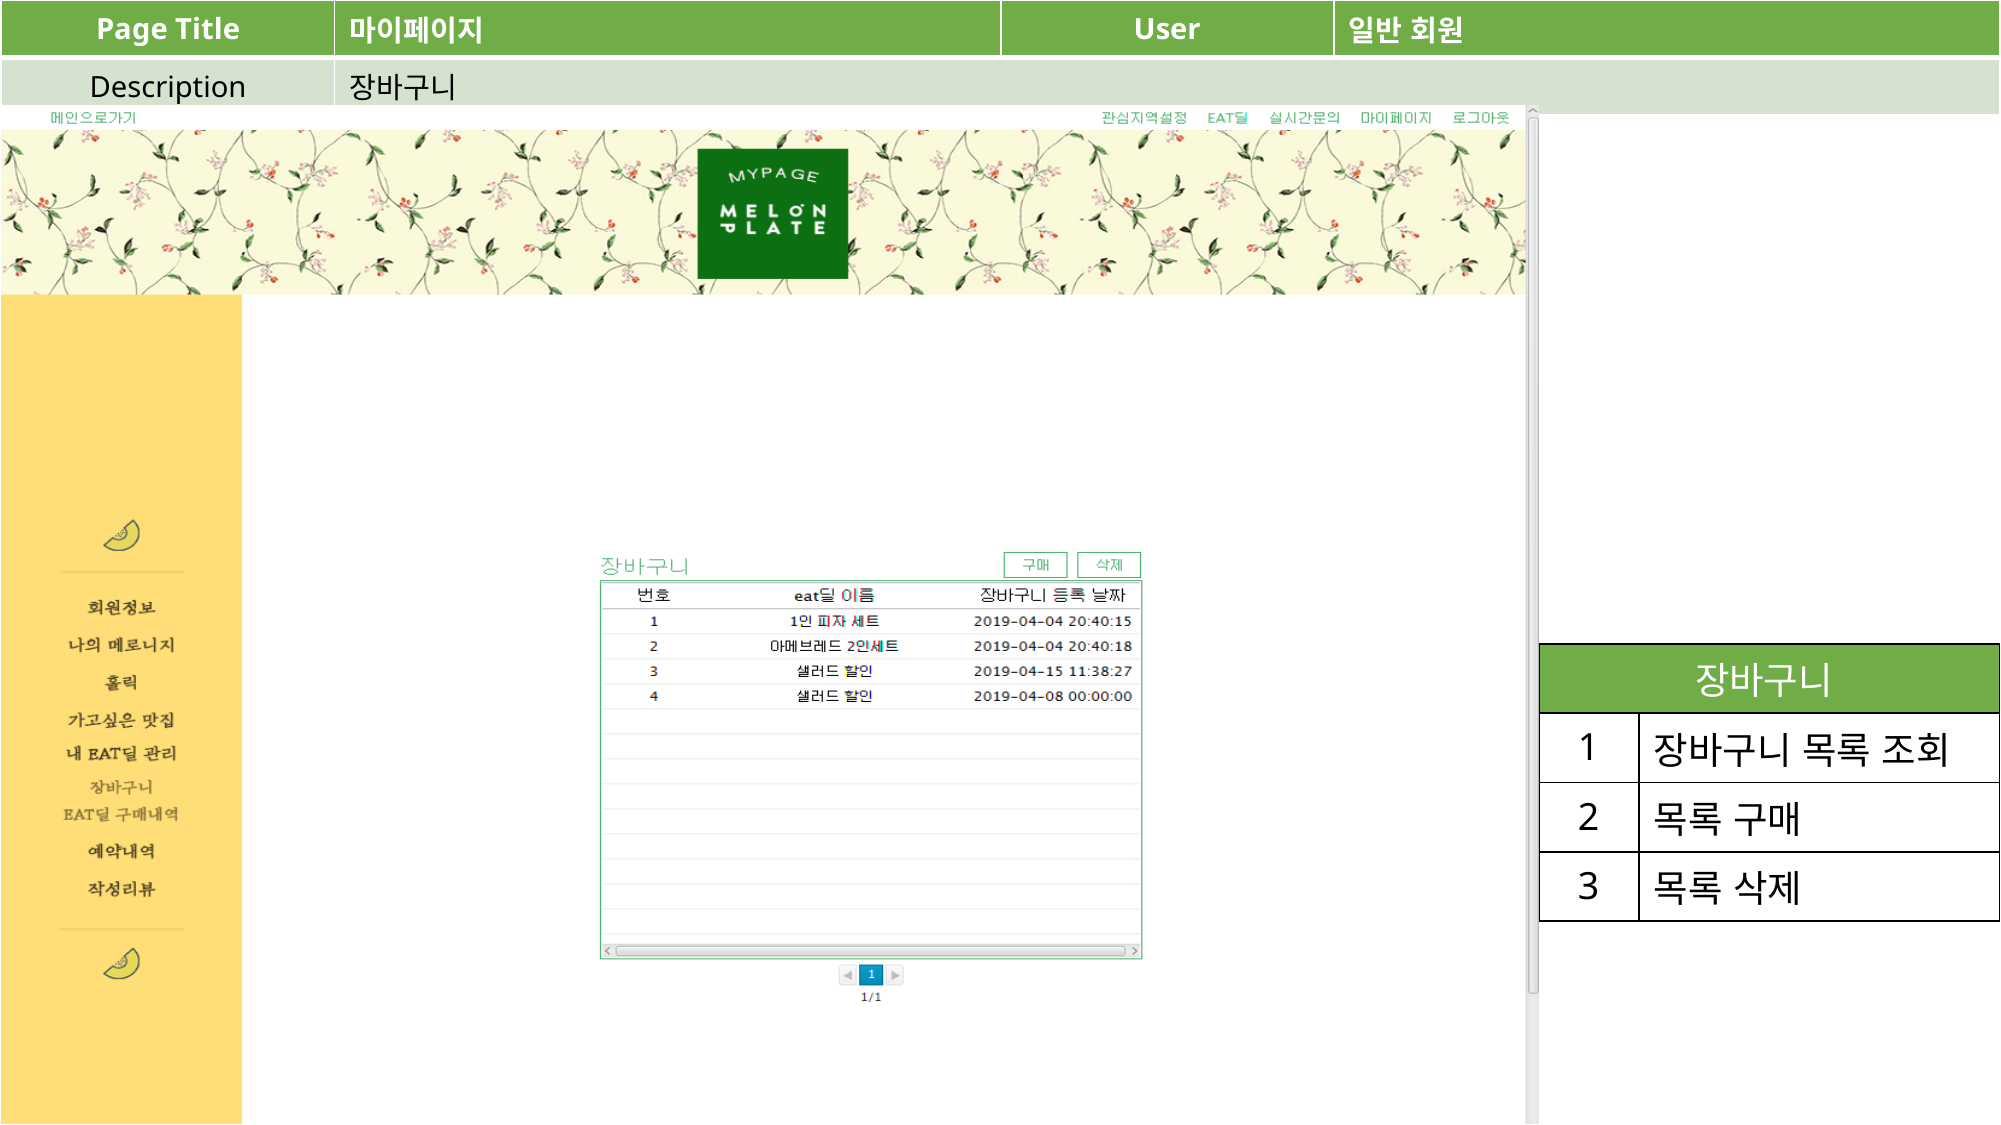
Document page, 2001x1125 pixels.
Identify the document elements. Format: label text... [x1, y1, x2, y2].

table_cell 목록 삭제 [1640, 853, 1999, 920]
table_cell 1 [1540, 714, 1638, 782]
table_cell 장바구니 목록 조회 [1640, 714, 1999, 782]
table_header 일반 회원 [1335, 1, 1999, 55]
table_header 마이페이지 [335, 1, 1000, 55]
picture [1, 105, 1539, 1124]
table_cell 3 [1540, 853, 1638, 920]
table_cell Description [2, 60, 334, 105]
table_cell 2 [1540, 783, 1638, 851]
table_header 장바구니 [1540, 645, 1999, 712]
table_cell 목록 구매 [1640, 783, 1999, 851]
table_cell 장바구니 [335, 60, 1999, 114]
table_header User [1002, 1, 1333, 55]
table_header Page Title [2, 1, 334, 55]
